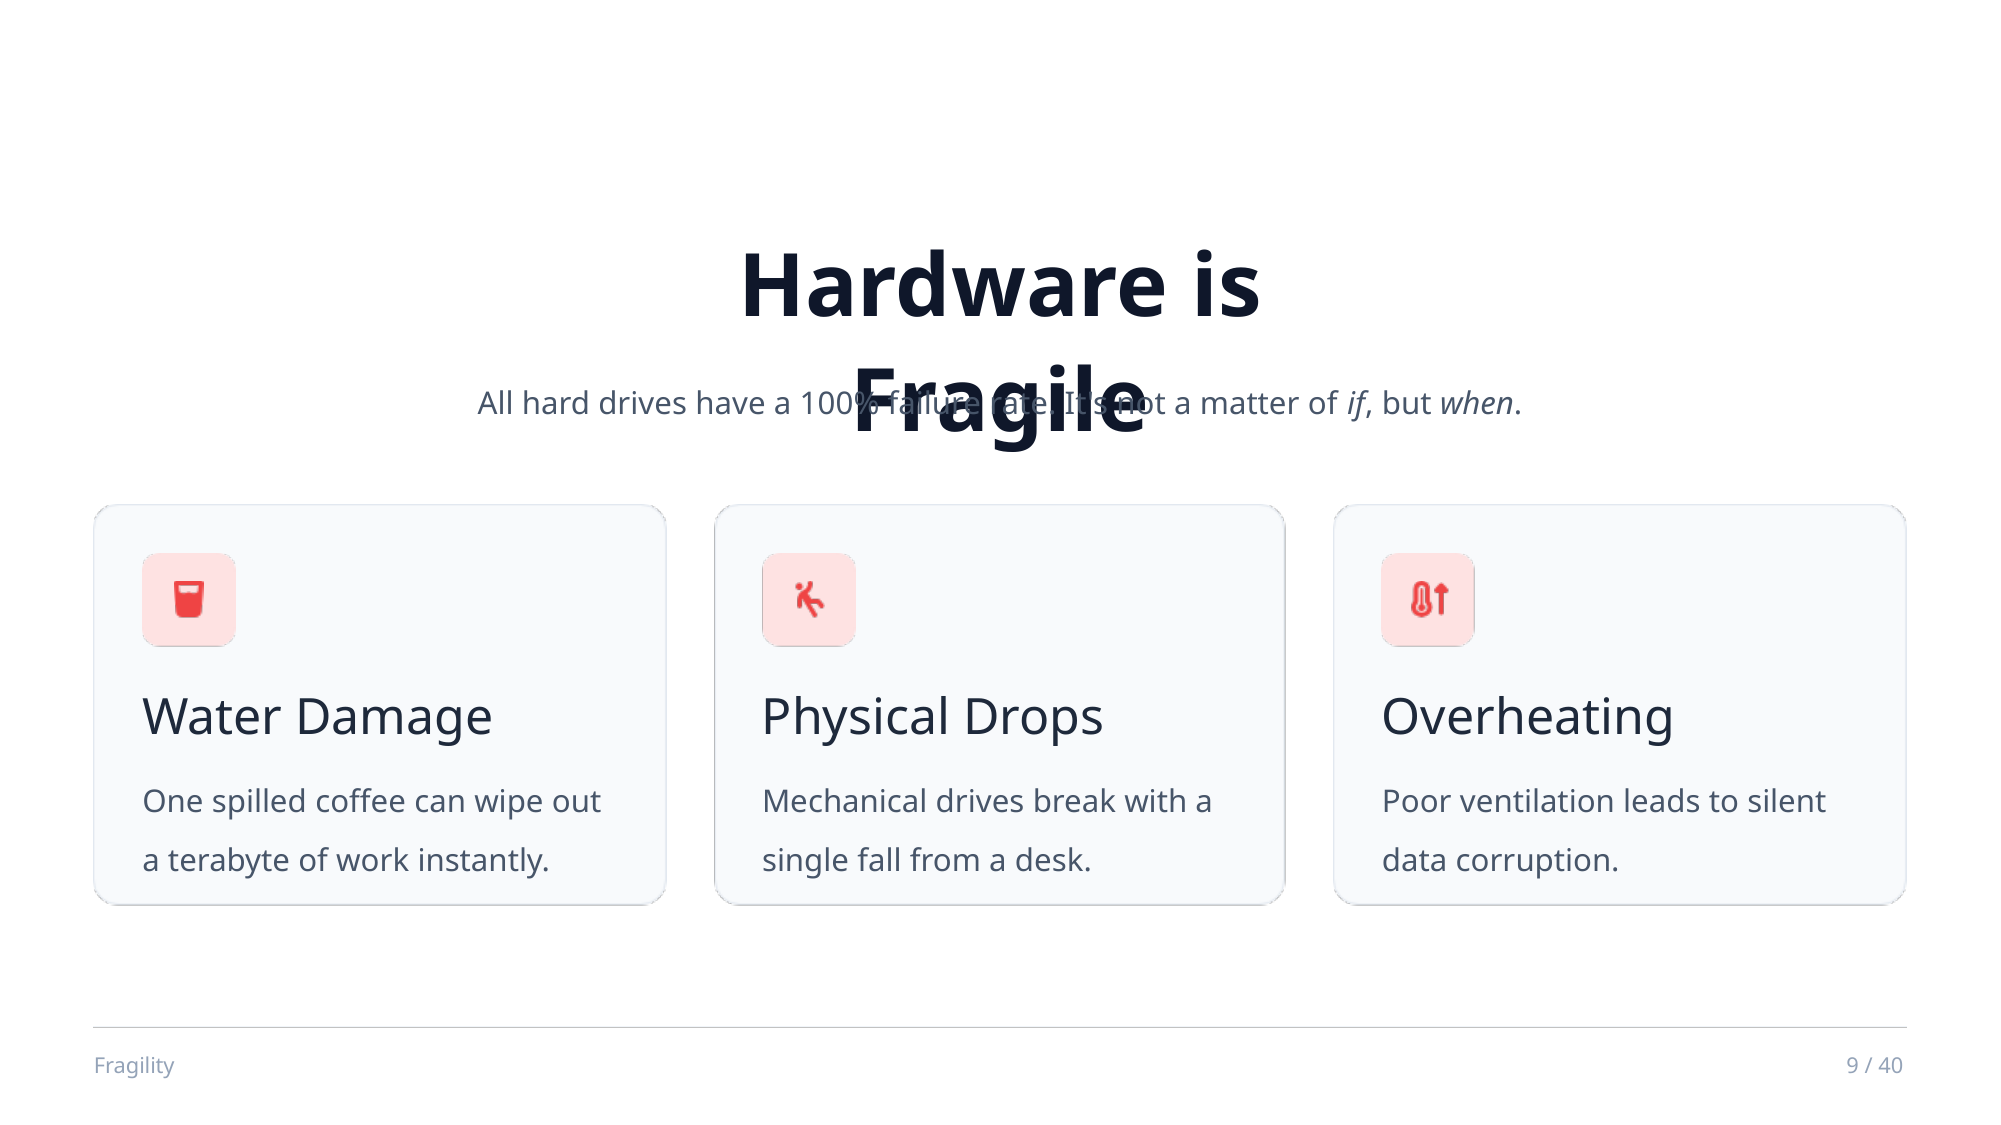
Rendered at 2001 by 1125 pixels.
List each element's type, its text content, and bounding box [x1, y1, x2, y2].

text_box All hard drives have a 100% failure rate. It's not a matter of if, but when. [460, 361, 1540, 422]
text_box Hardware is Fragile [594, 218, 1406, 361]
text_box Hardware is Fragile [594, 422, 1406, 449]
picture [713, 504, 1287, 908]
picture [93, 1026, 1907, 1079]
picture [1333, 504, 1907, 908]
picture [93, 504, 667, 908]
